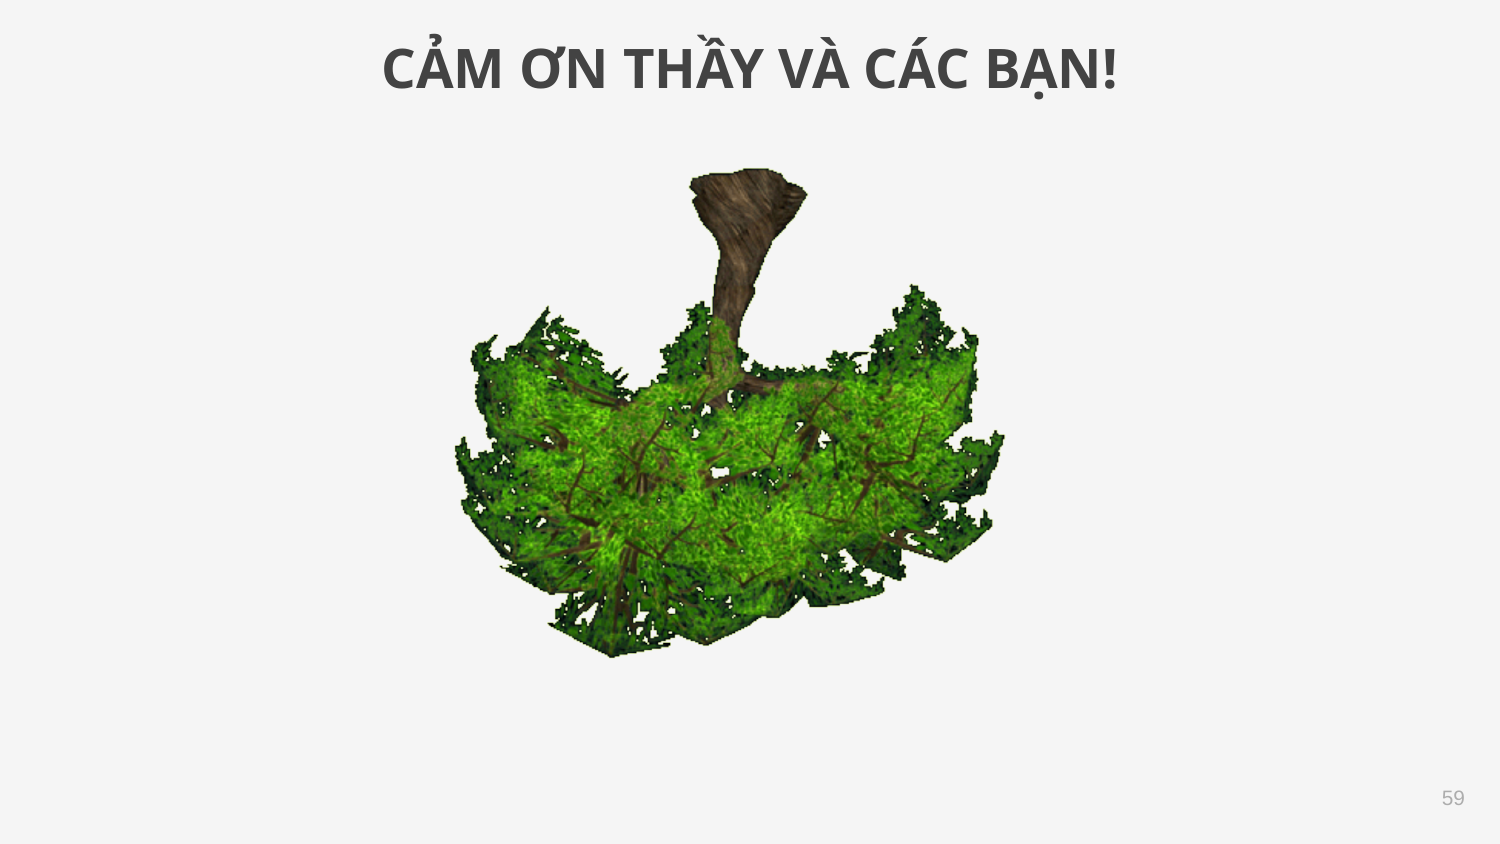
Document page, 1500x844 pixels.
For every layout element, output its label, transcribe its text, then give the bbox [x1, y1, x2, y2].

title CẢM ƠN THẦY VÀ CÁC BẠN! [29, 19, 1471, 127]
picture [442, 153, 1058, 690]
slide_number ‹#› [1389, 764, 1480, 830]
